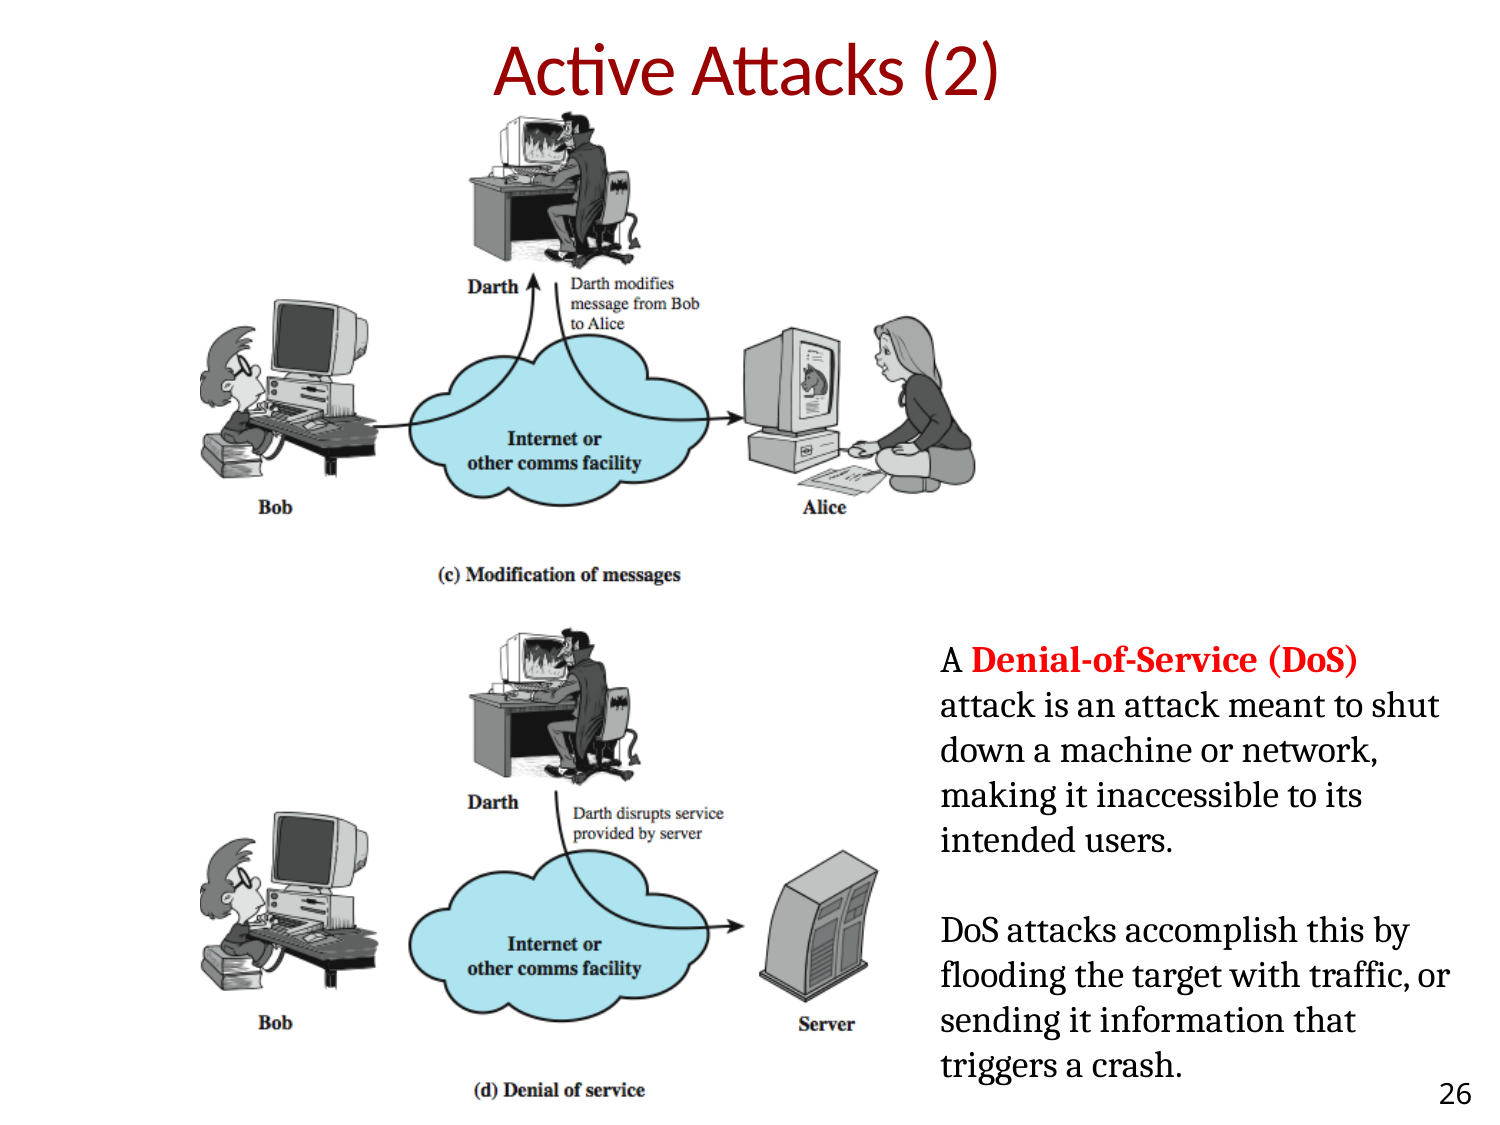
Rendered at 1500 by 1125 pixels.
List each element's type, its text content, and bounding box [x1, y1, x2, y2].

picture [199, 100, 990, 1114]
title Active Attacks (2) [72, 12, 1423, 119]
slide_number 26 [1137, 1065, 1488, 1125]
text_box A Denial-of-Service (DoS) attack is an attack meant to shut down a machine or network, making it inaccessible to its intended users. DoS attacks accomplish this by flooding the target with traffic, or sending it information that triggers a crash. [994, 628, 1487, 1093]
